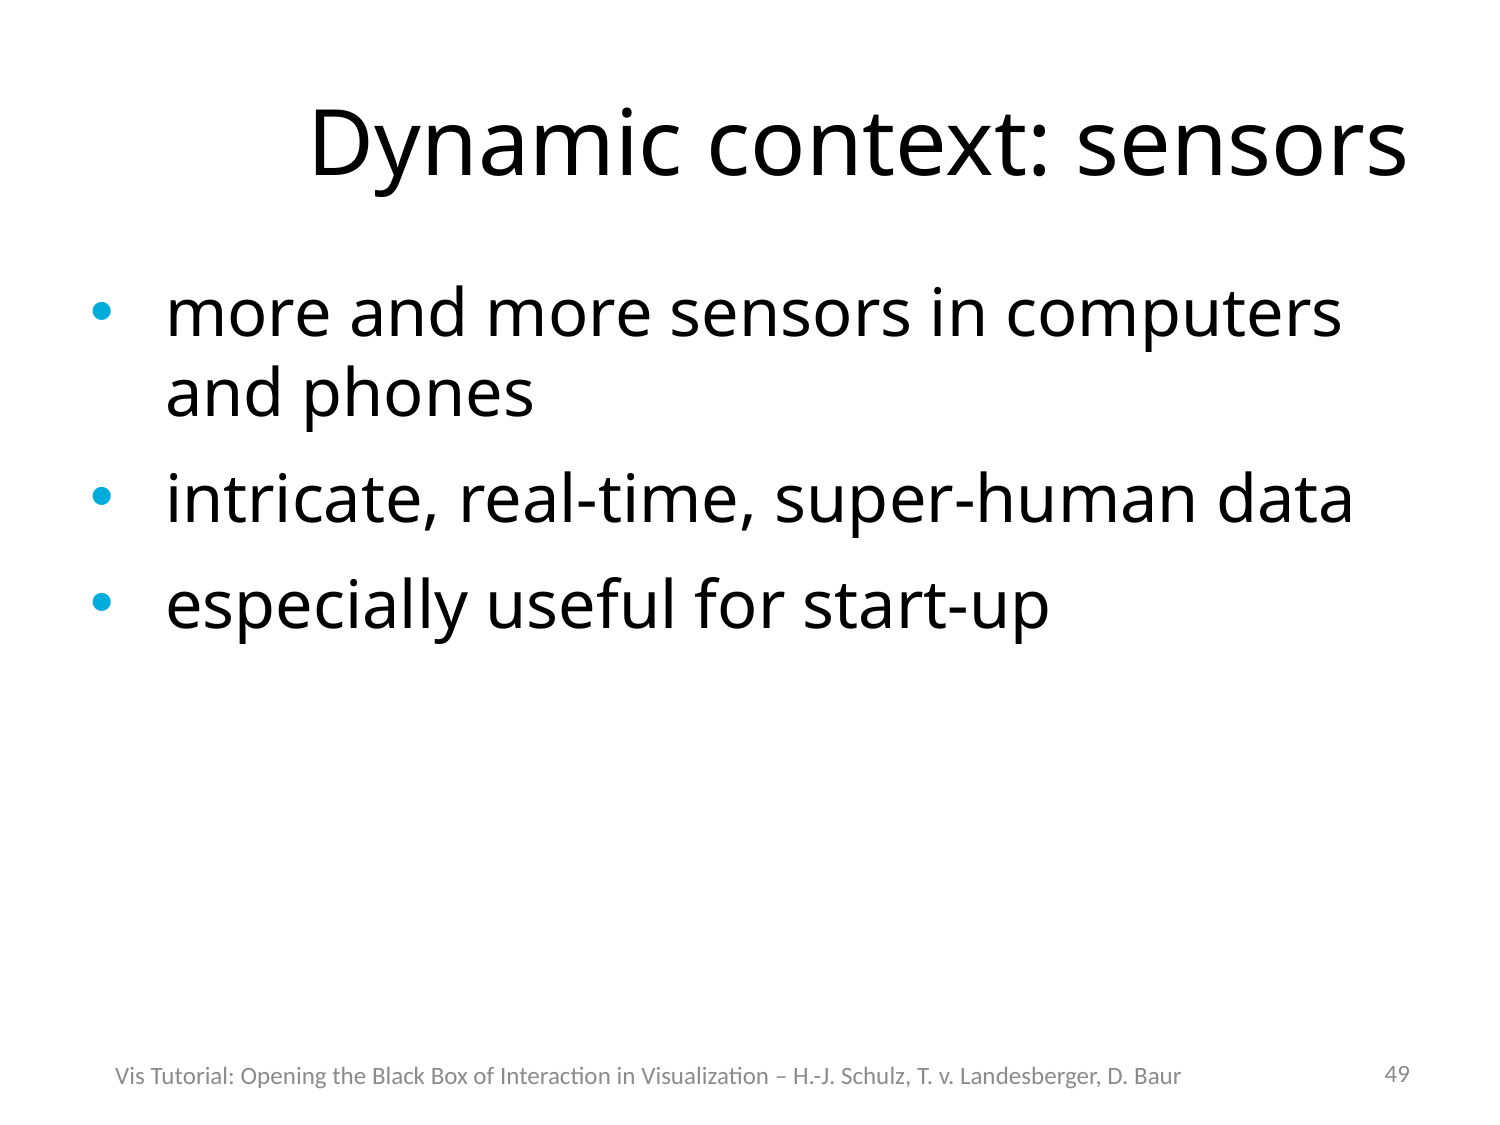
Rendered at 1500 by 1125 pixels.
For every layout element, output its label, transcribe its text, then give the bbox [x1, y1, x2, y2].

footer Vis Tutorial: Opening the Black Box of Interaction in Visualization – H.-J. Schulz, T. v. Landesberger, D. Baur [76, 1046, 1074, 1103]
title Dynamic context: sensors [75, 45, 1425, 233]
list more and more sensors in computers and phones intricate, real-time, super-human data especially useful for start-up [75, 262, 1425, 1005]
slide_number 49 [1074, 1042, 1425, 1103]
